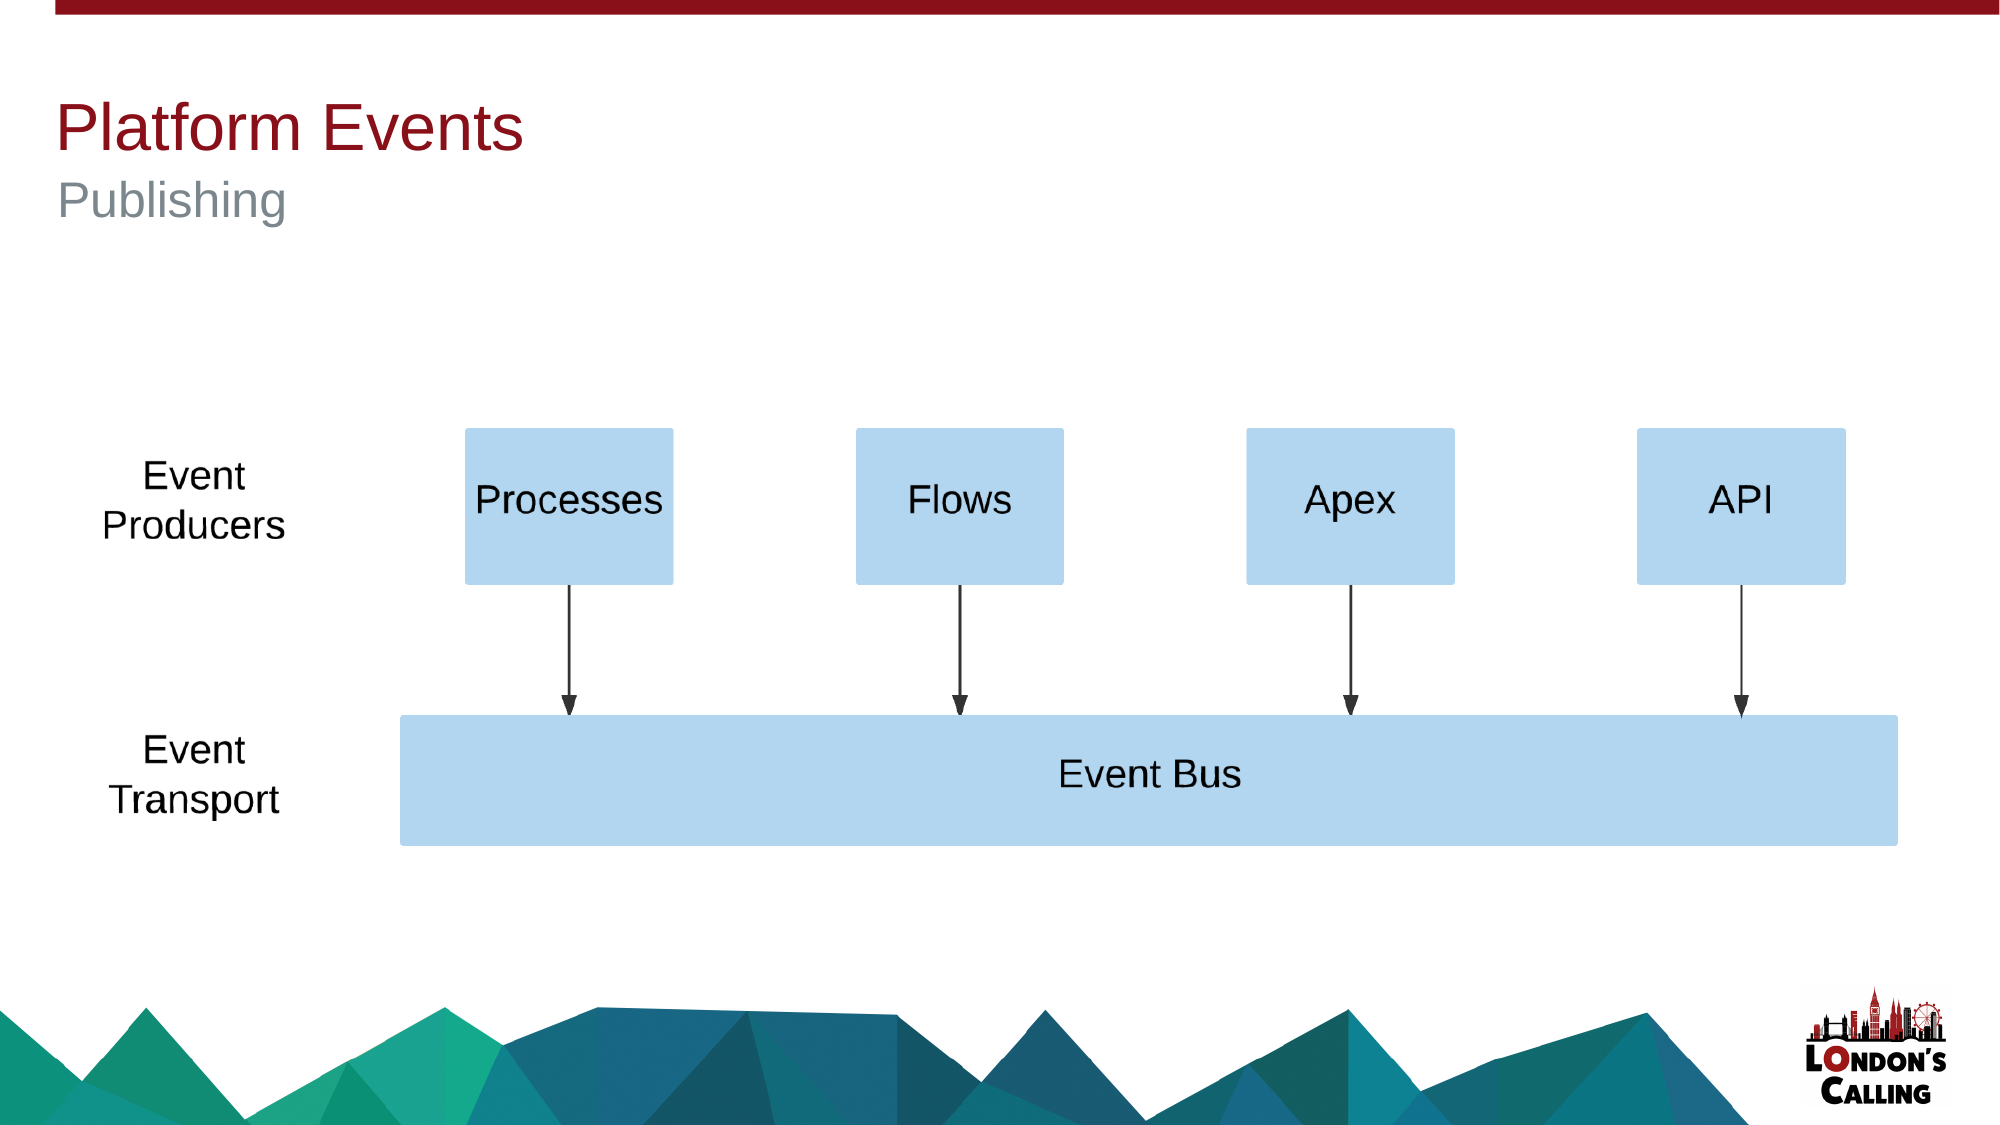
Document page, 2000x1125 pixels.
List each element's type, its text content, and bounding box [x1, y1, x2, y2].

picture [0, 0, 1797, 1125]
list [93, 417, 1906, 854]
list Publishing [55, 167, 1940, 223]
title Platform Events [55, 14, 1945, 164]
picture [1802, 983, 1952, 1108]
